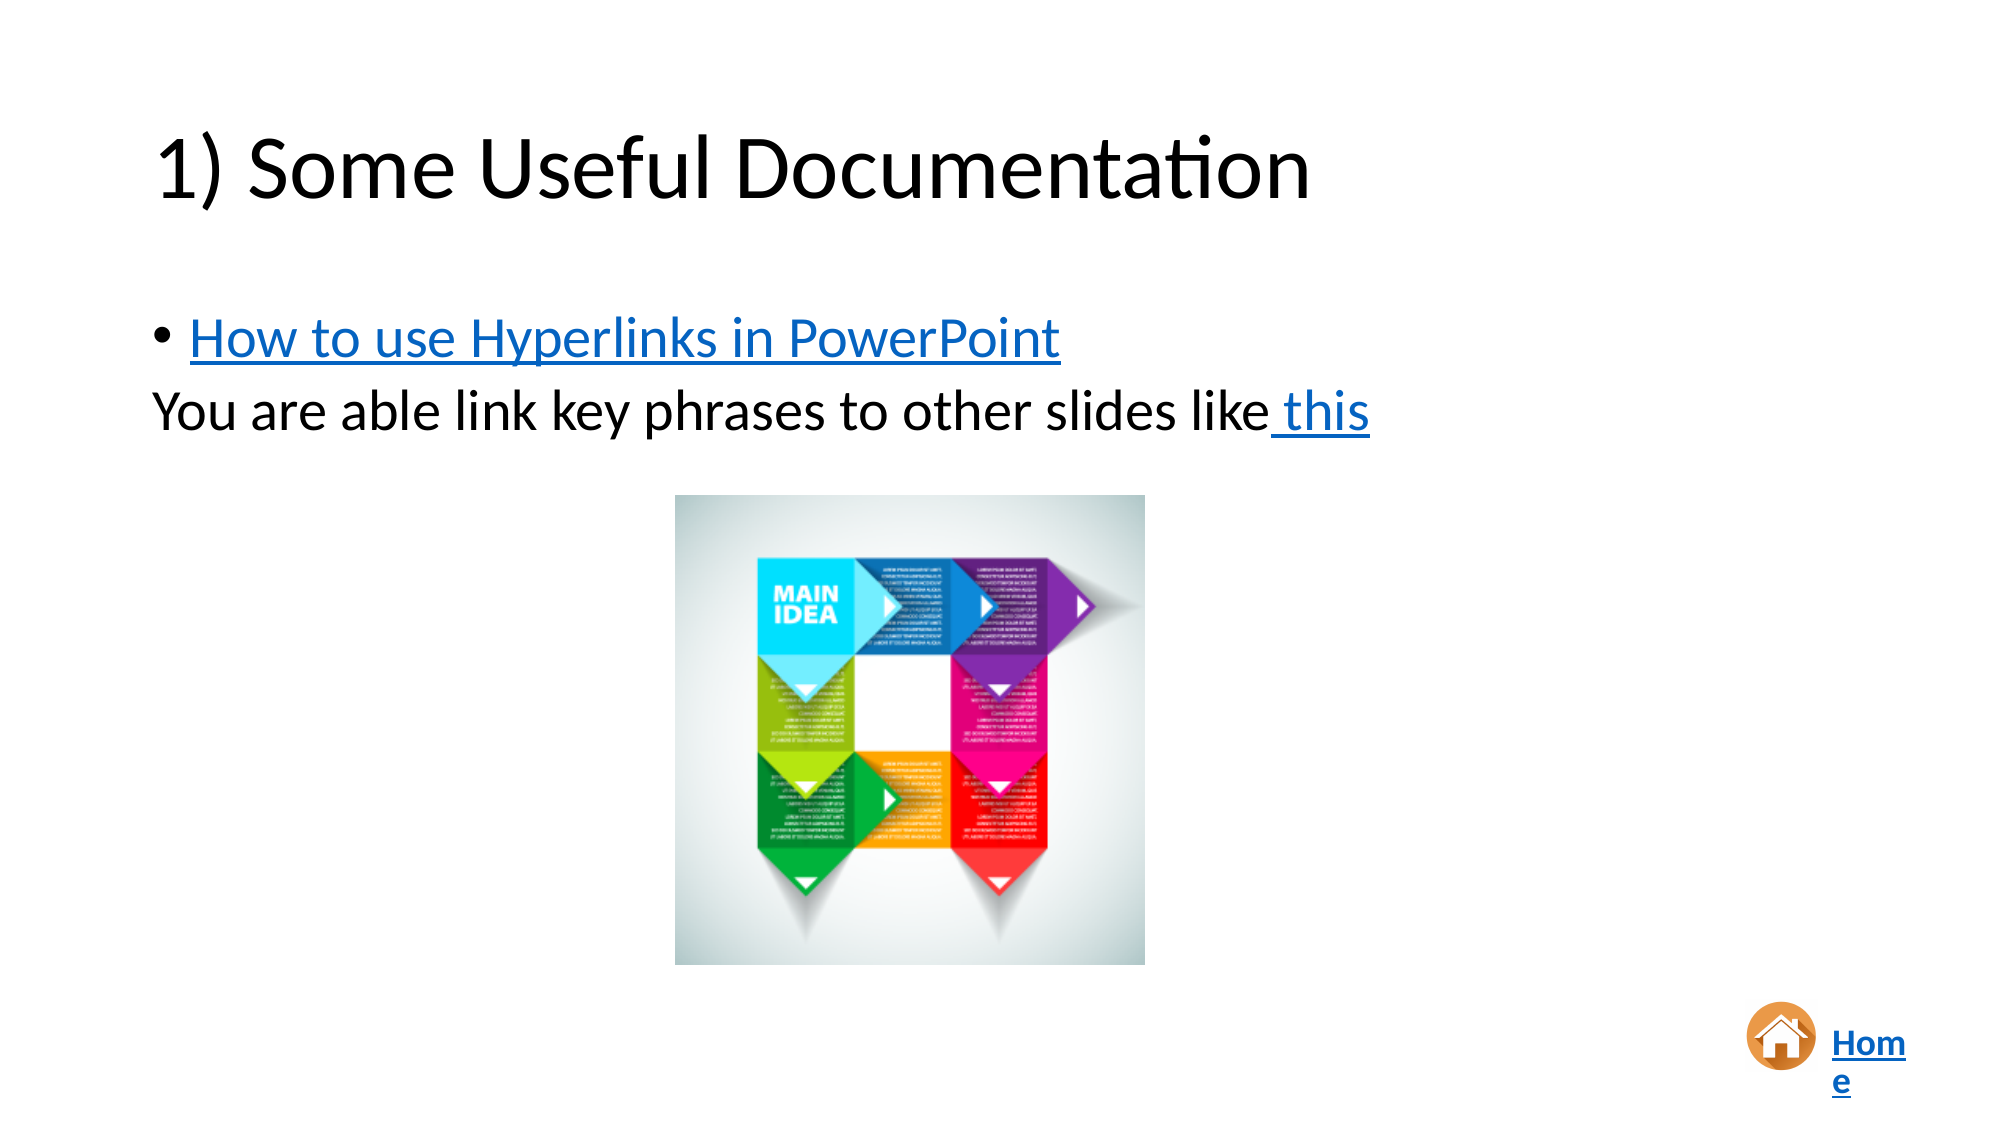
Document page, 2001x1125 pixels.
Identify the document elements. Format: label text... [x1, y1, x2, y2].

picture [675, 495, 1145, 965]
title 1) Some Useful Documentation [137, 59, 1863, 278]
list How to use Hyperlinks in PowerPoint You are able link key phrases to other slides like this [137, 299, 1863, 1014]
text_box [1745, 999, 1941, 1072]
